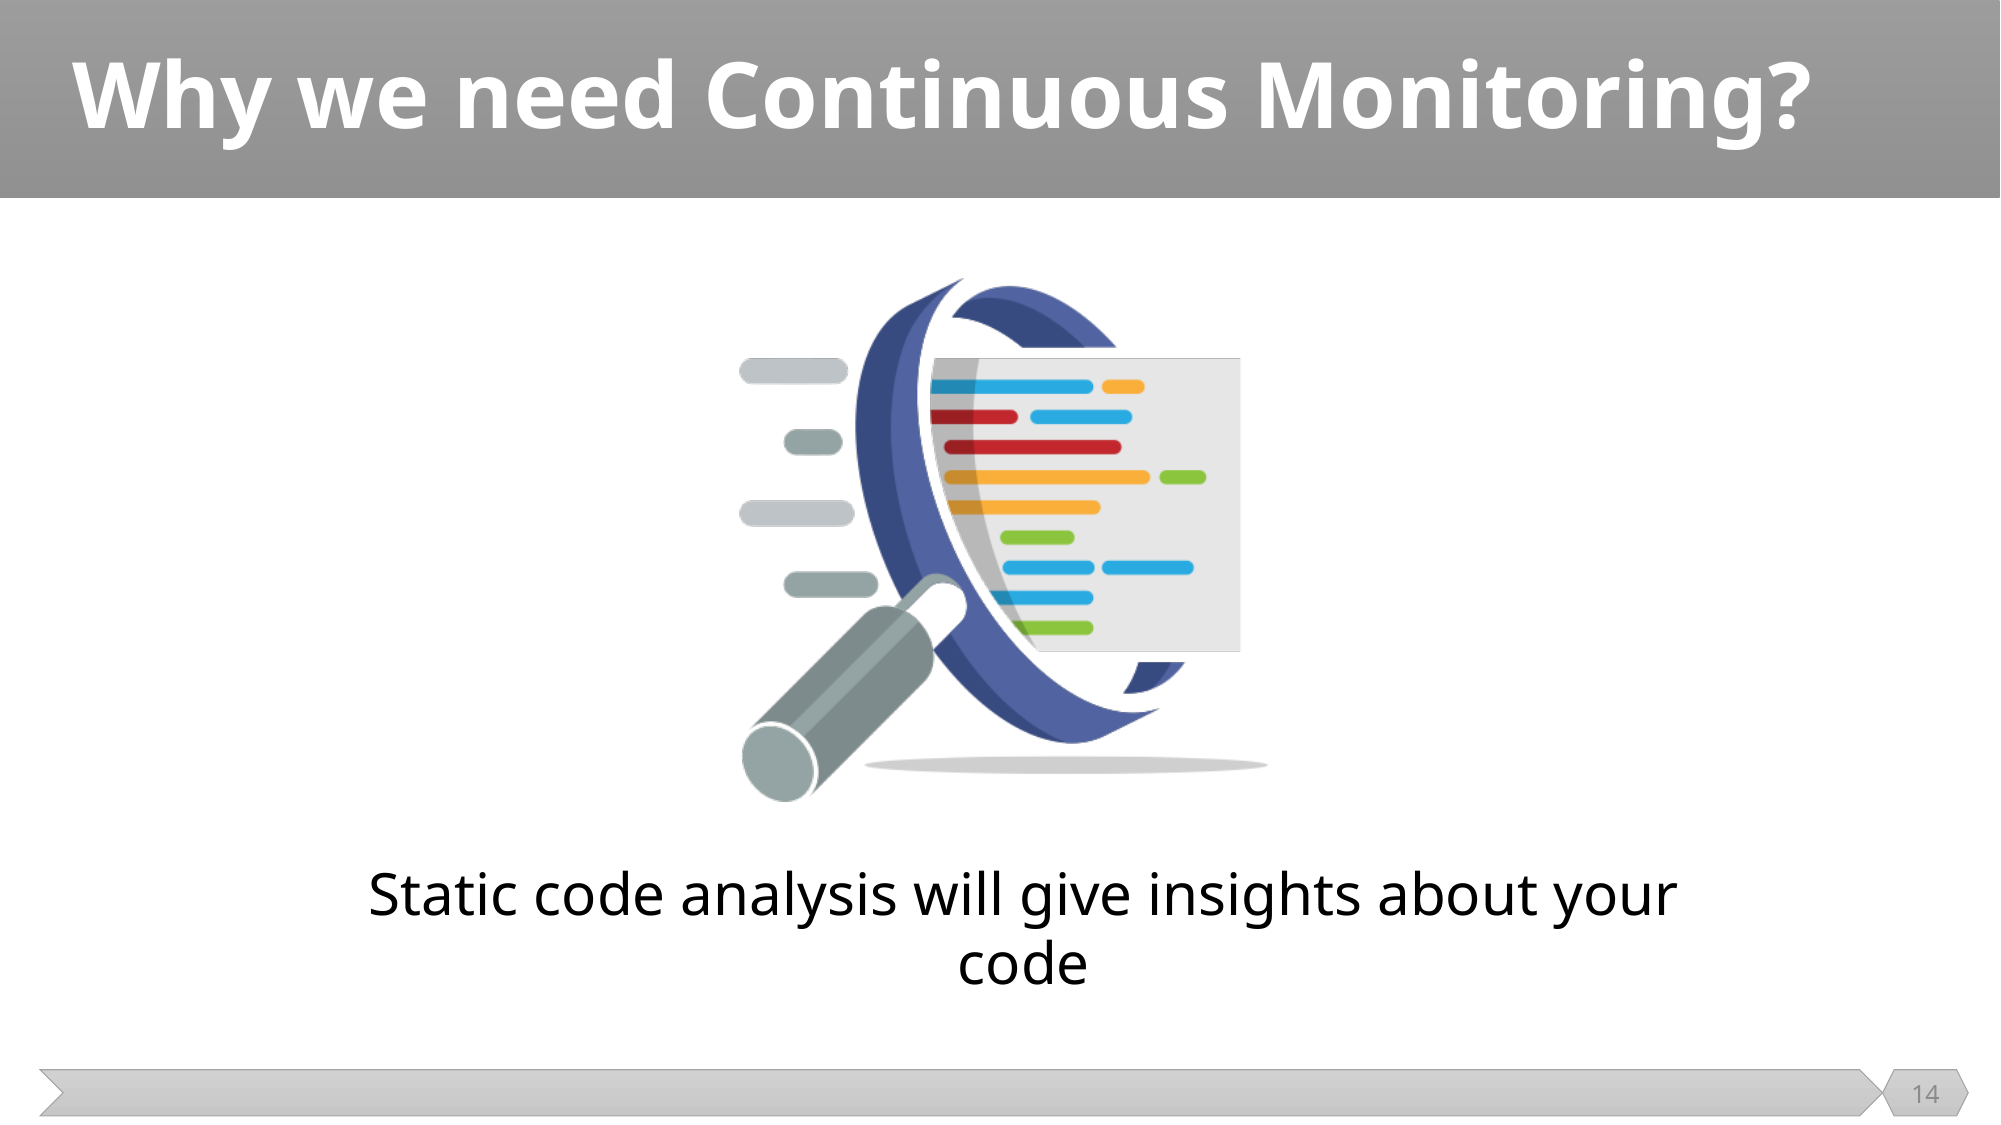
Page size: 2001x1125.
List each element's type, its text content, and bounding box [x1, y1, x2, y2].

title Why we need Continuous Monitoring? [56, 0, 1969, 199]
picture [610, 277, 1398, 803]
slide_number 14 [1882, 1065, 1969, 1125]
text_box Static code analysis will give insights about your code [322, 849, 1725, 1004]
